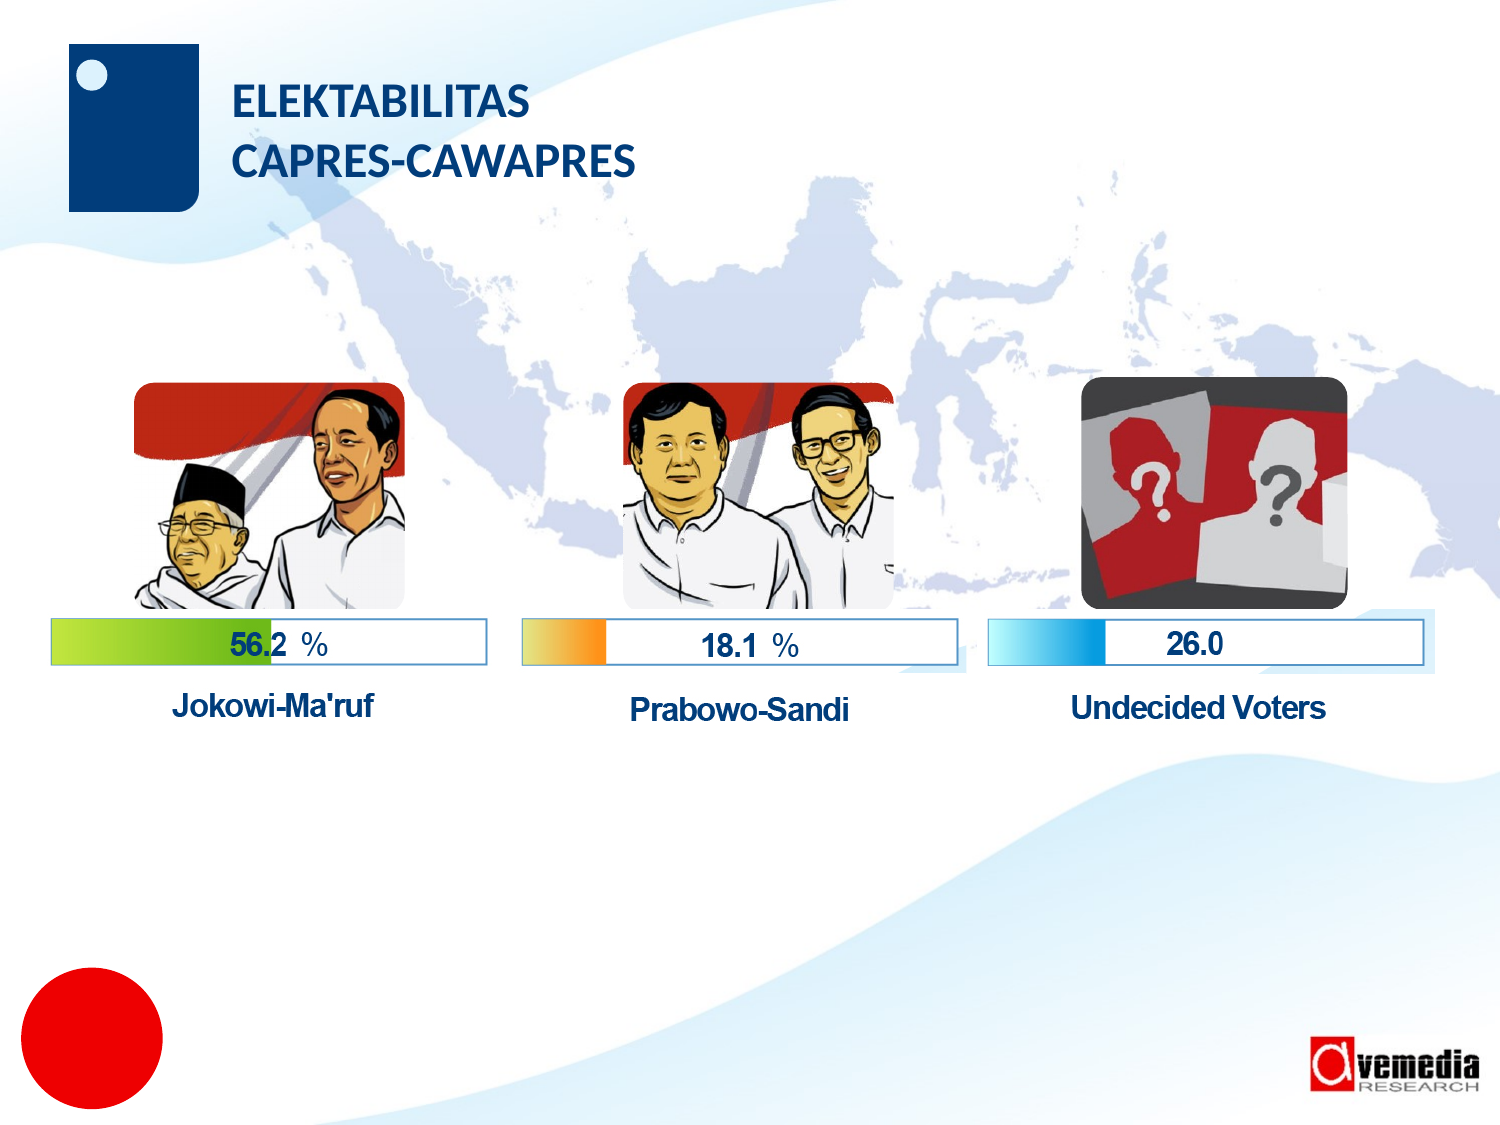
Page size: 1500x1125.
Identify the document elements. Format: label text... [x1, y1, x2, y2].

text_box ELEKTABILITAS CAPRES-CAWAPRES [216, 59, 657, 196]
text_box [21, 967, 163, 1110]
picture [0, 0, 1500, 1125]
